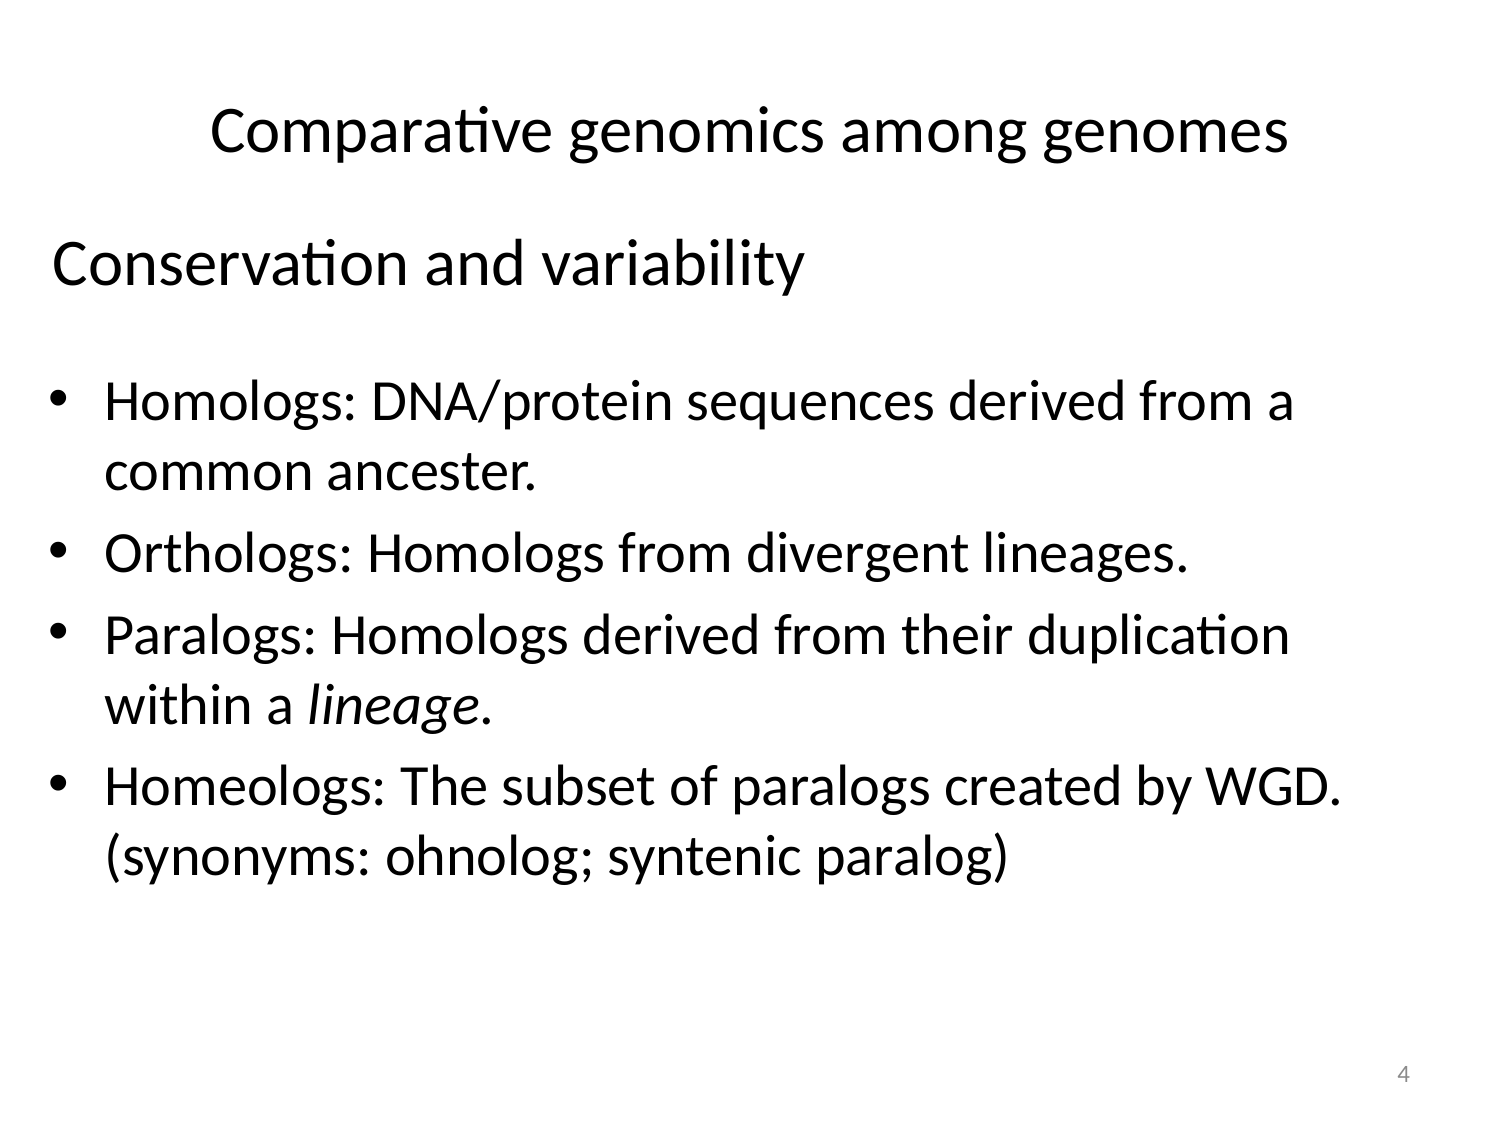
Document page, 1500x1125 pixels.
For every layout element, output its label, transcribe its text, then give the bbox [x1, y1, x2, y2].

text_box Conservation and variability [38, 211, 822, 306]
slide_number 4 [1074, 1042, 1425, 1103]
list Homologs: DNA/protein sequences derived from a common ancester. Orthologs: Homologs from divergent lineages. Paralogs: Homologs derived from their duplication within a lineage. Homeologs: The subset of paralogs created by WGD. (synonyms: ohnolog; syntenic paralog) [33, 354, 1459, 1008]
title Comparative genomics among genomes [75, 42, 1425, 209]
